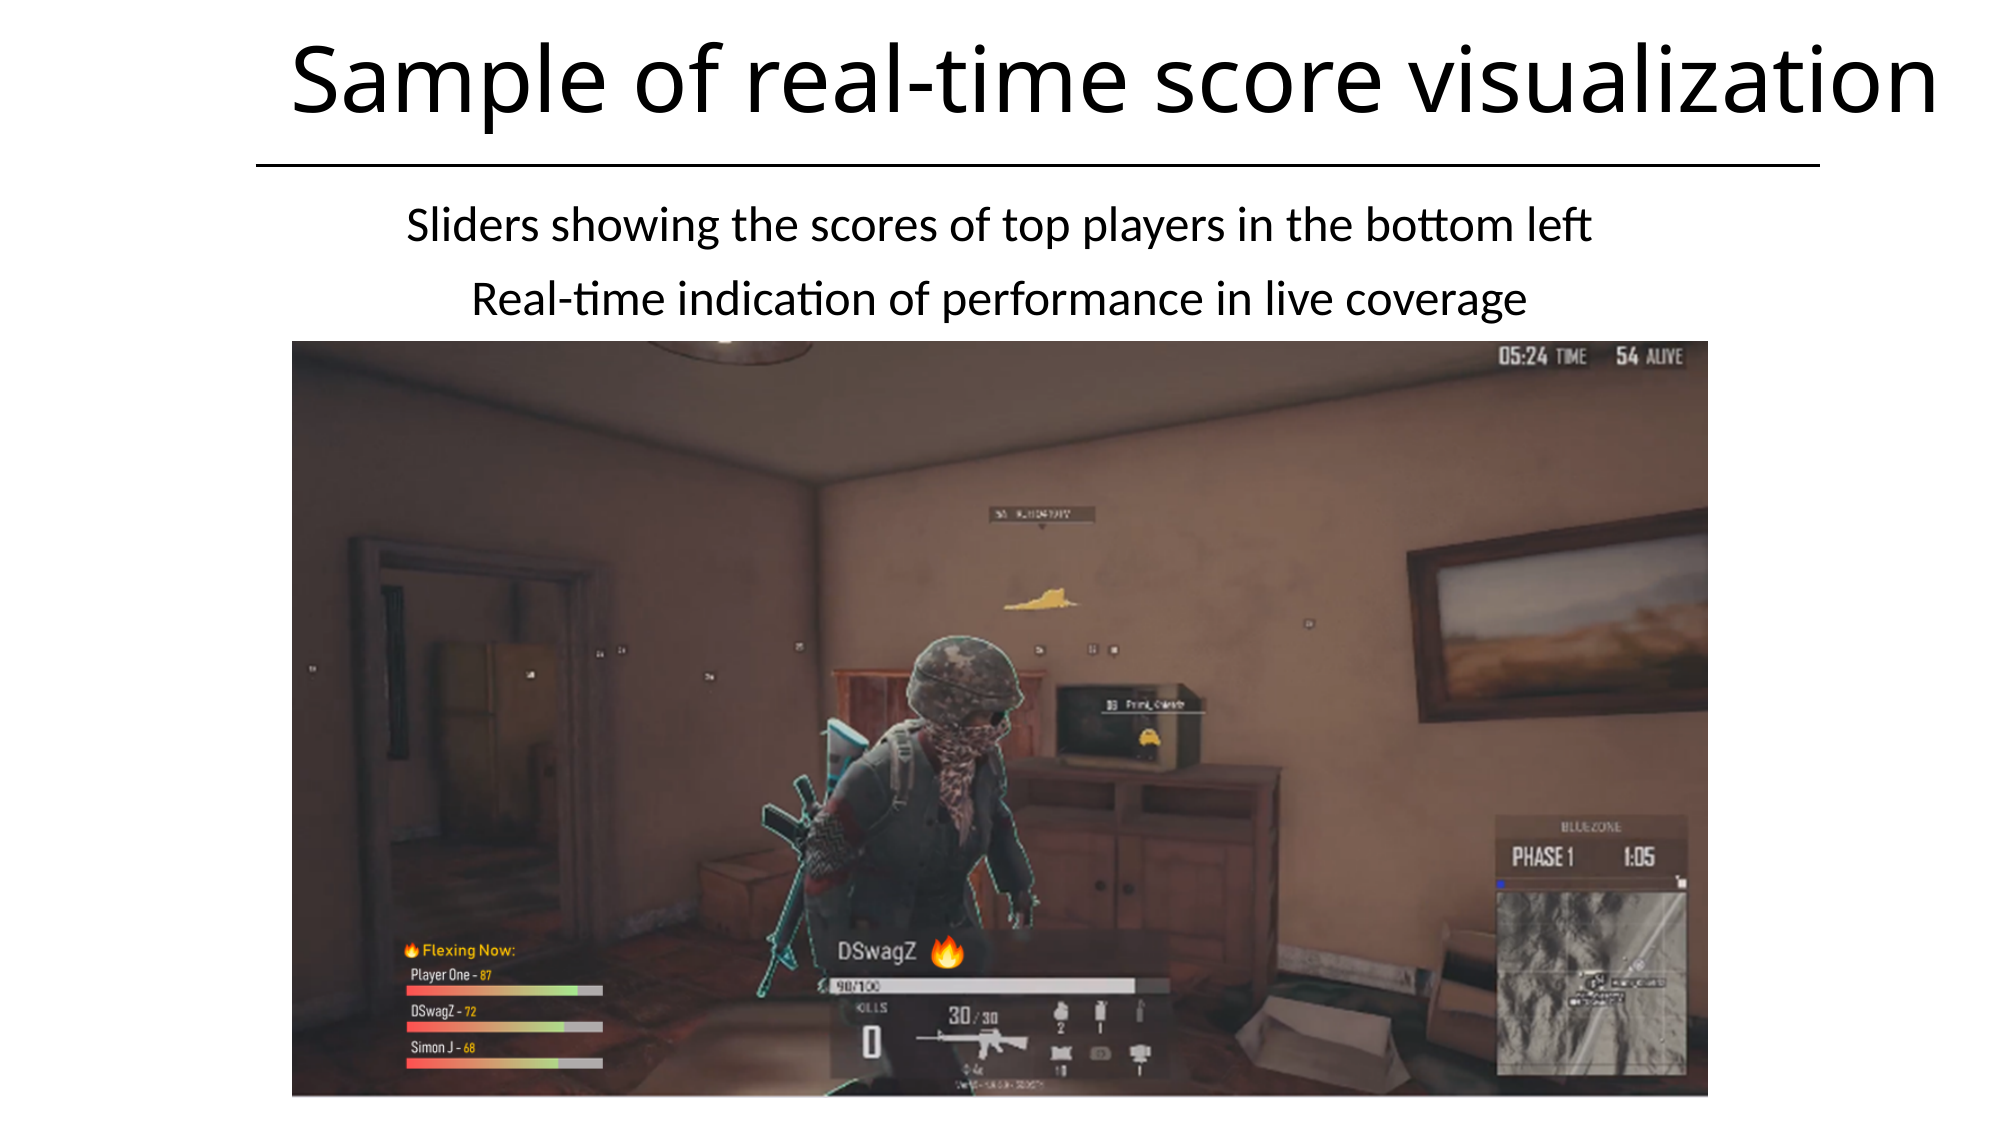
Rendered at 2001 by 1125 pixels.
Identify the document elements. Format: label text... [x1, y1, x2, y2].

title Sample of real-time score visualization [275, 0, 2000, 166]
picture [292, 341, 1708, 1098]
list Sliders showing the scores of top players in the bottom left Real-time indication of performance in live coverage [137, 190, 1863, 367]
